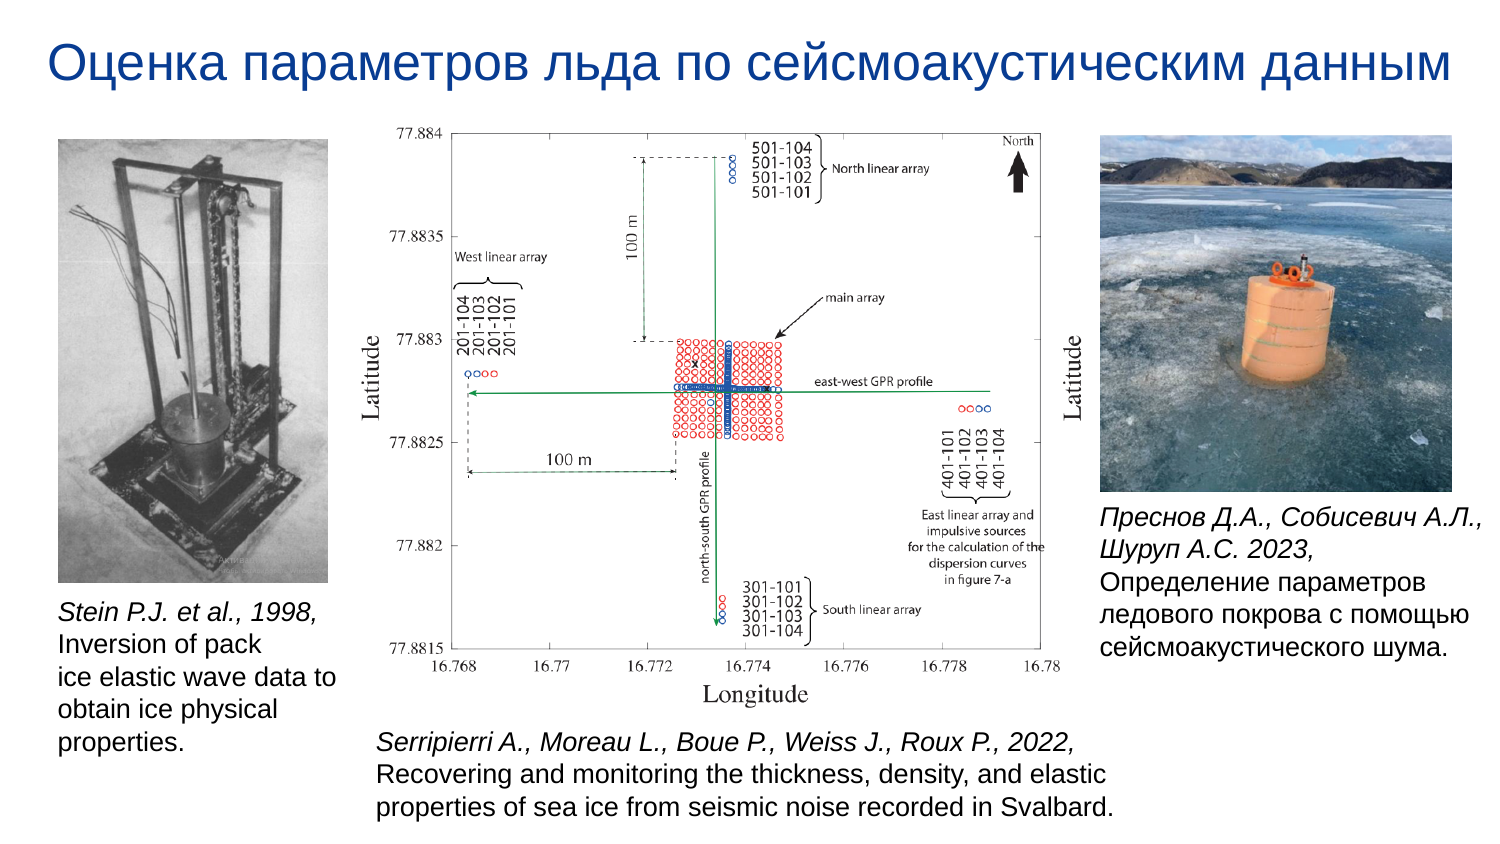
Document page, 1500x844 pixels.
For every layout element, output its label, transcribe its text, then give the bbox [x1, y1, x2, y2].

text_box Serripierri A., Moreau L., Boue P., Weiss J., Roux P., 2022, Recovering and monitoring the thickness, density, and elastic properties of sea ice from seismic noise recorded in Svalbard. [360, 716, 1222, 831]
title Оценка параметров льда по сейсмоакустическим данным [0, 13, 1500, 96]
text_box Преснов Д.А., Собисевич А.Л., Шуруп А.С. 2023, Определение параметров ледового покрова с помощью сейсмоакустического шума. [1097, 491, 1500, 672]
picture [351, 111, 1092, 718]
picture [1100, 135, 1453, 492]
picture [58, 139, 328, 583]
text_box Stein P.J. et al., 1998, Inversion of pack ice elastic wave data to obtain ice physical properties. [42, 586, 360, 799]
